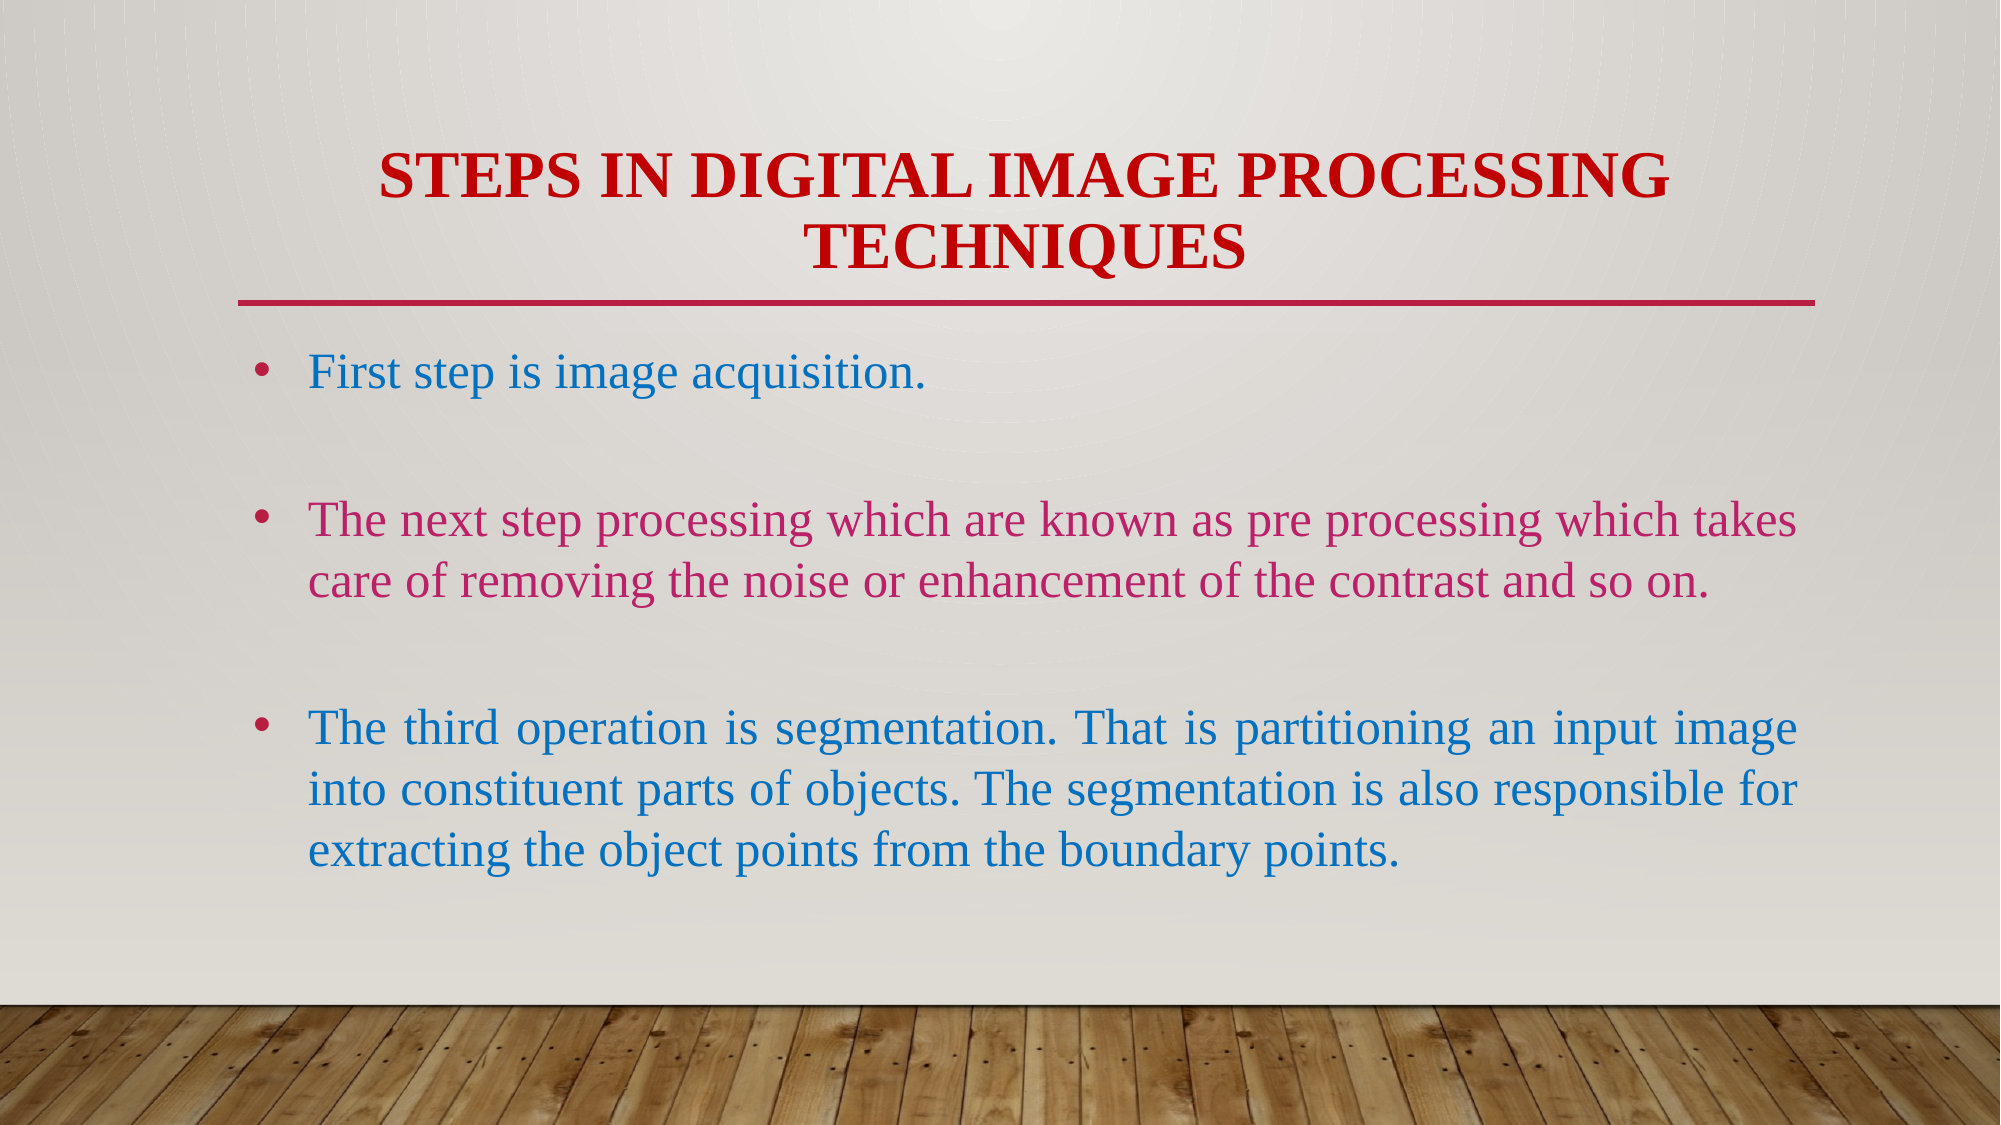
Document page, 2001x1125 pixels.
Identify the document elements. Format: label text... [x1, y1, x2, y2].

list First step is image acquisition. The next step processing which are known as pre processing which takes care of removing the noise or enhancement of the contrast and so on. The third operation is segmentation. That is partitioning an input image into constituent parts of objects. The segmentation is also responsible for extracting the object points from the boundary points. [238, 330, 1814, 897]
picture [0, 1005, 2000, 1125]
title Steps in digital image processing techniques [238, 131, 1814, 305]
